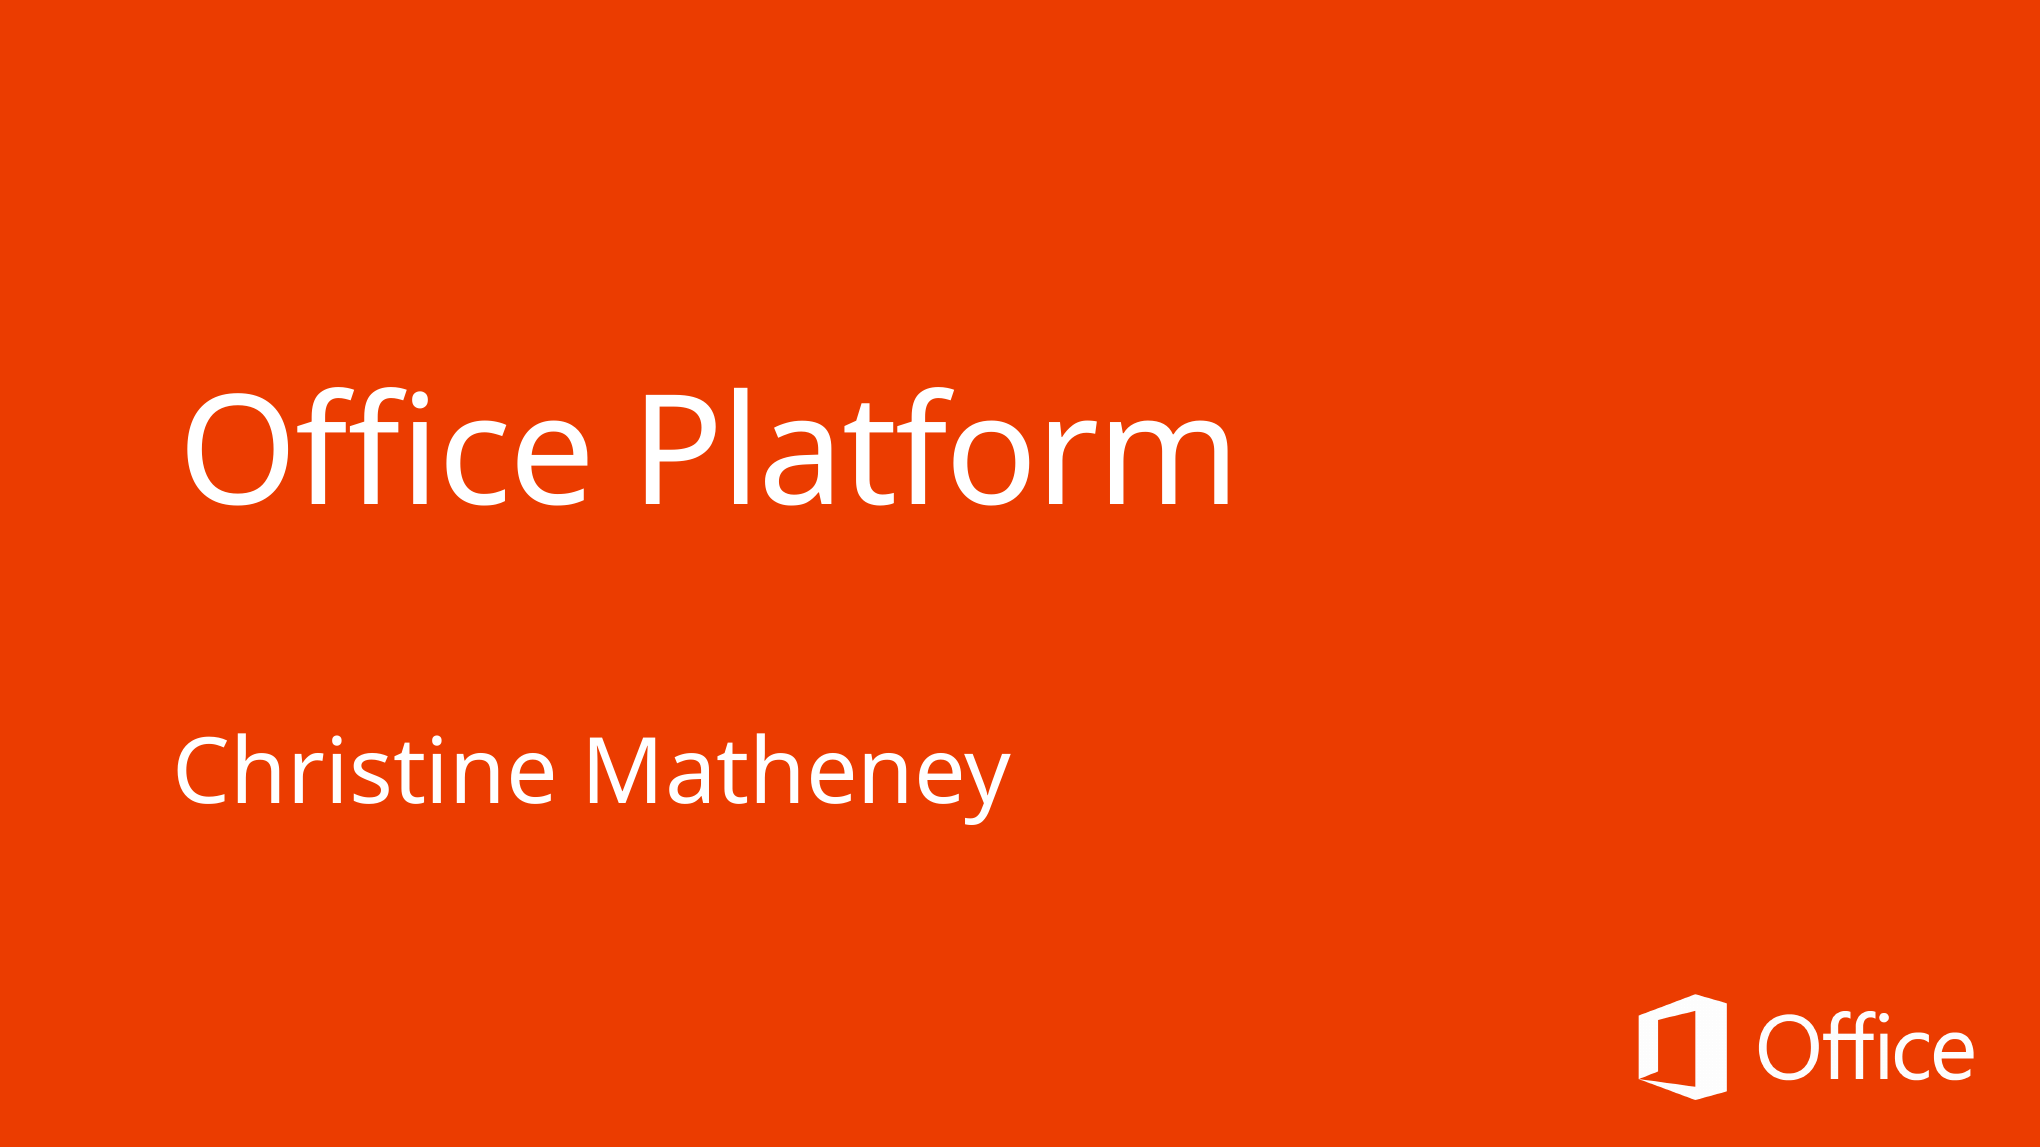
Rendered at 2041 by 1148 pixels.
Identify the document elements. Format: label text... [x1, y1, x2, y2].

picture [1593, 947, 2019, 1147]
title Office Platform [148, 348, 1941, 649]
text_box Christine Matheney [142, 700, 1043, 848]
